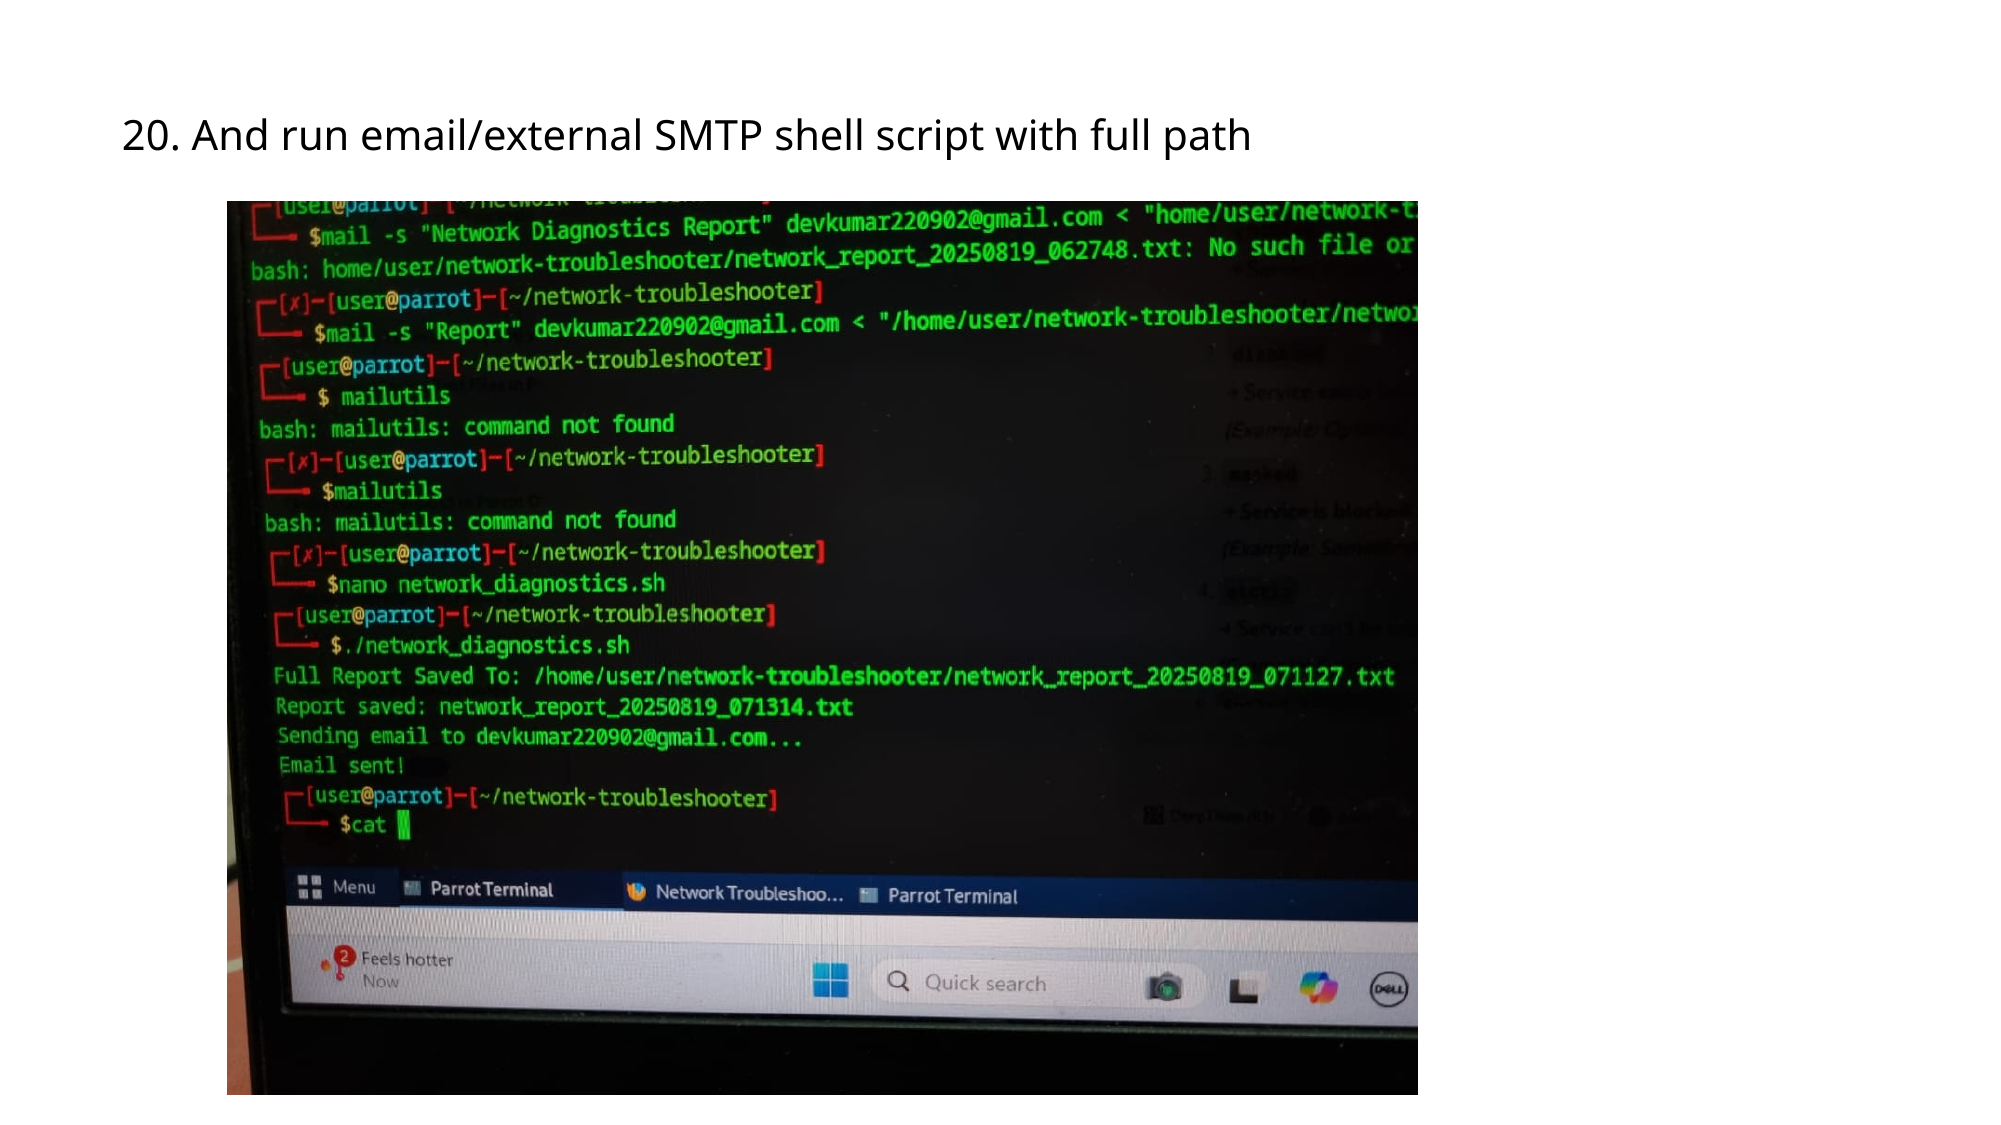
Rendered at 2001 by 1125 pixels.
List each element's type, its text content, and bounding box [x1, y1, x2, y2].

list 20. And run email/external SMTP shell script with full path [106, 101, 1832, 815]
picture [227, 201, 1418, 1095]
